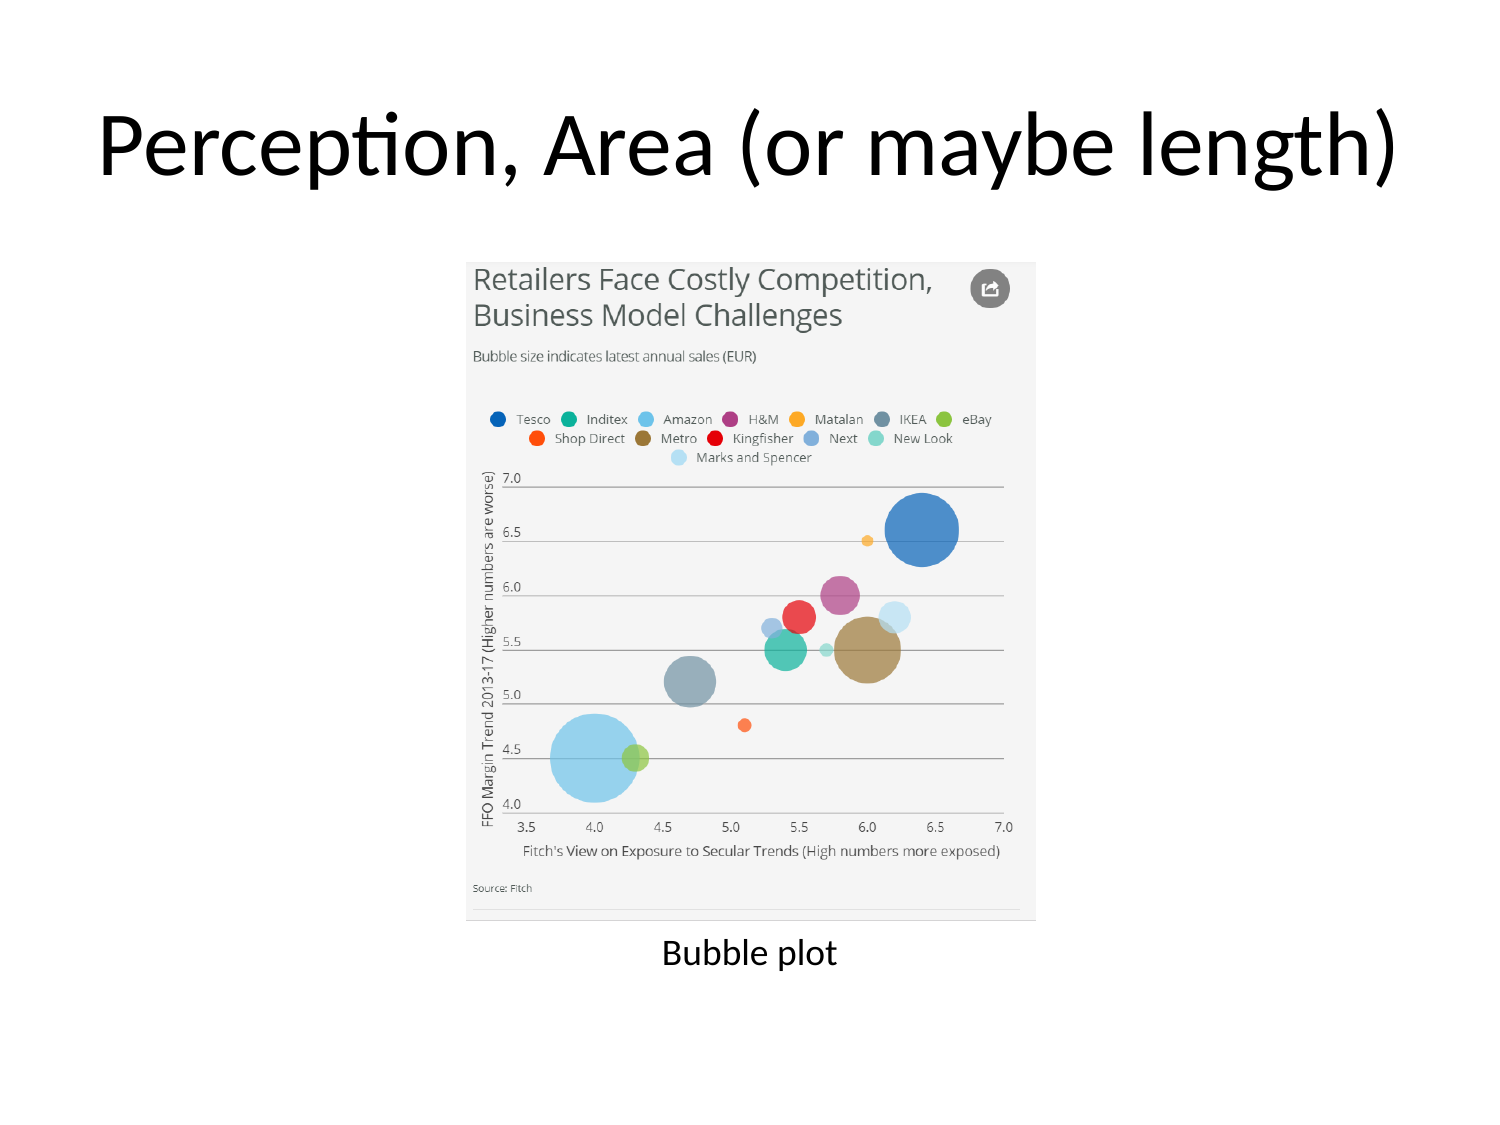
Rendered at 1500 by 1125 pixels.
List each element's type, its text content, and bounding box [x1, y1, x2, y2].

picture [466, 262, 1036, 921]
text_box Bubble plot [74, 920, 1425, 1005]
title Perception, Area (or maybe length) [75, 45, 1425, 233]
